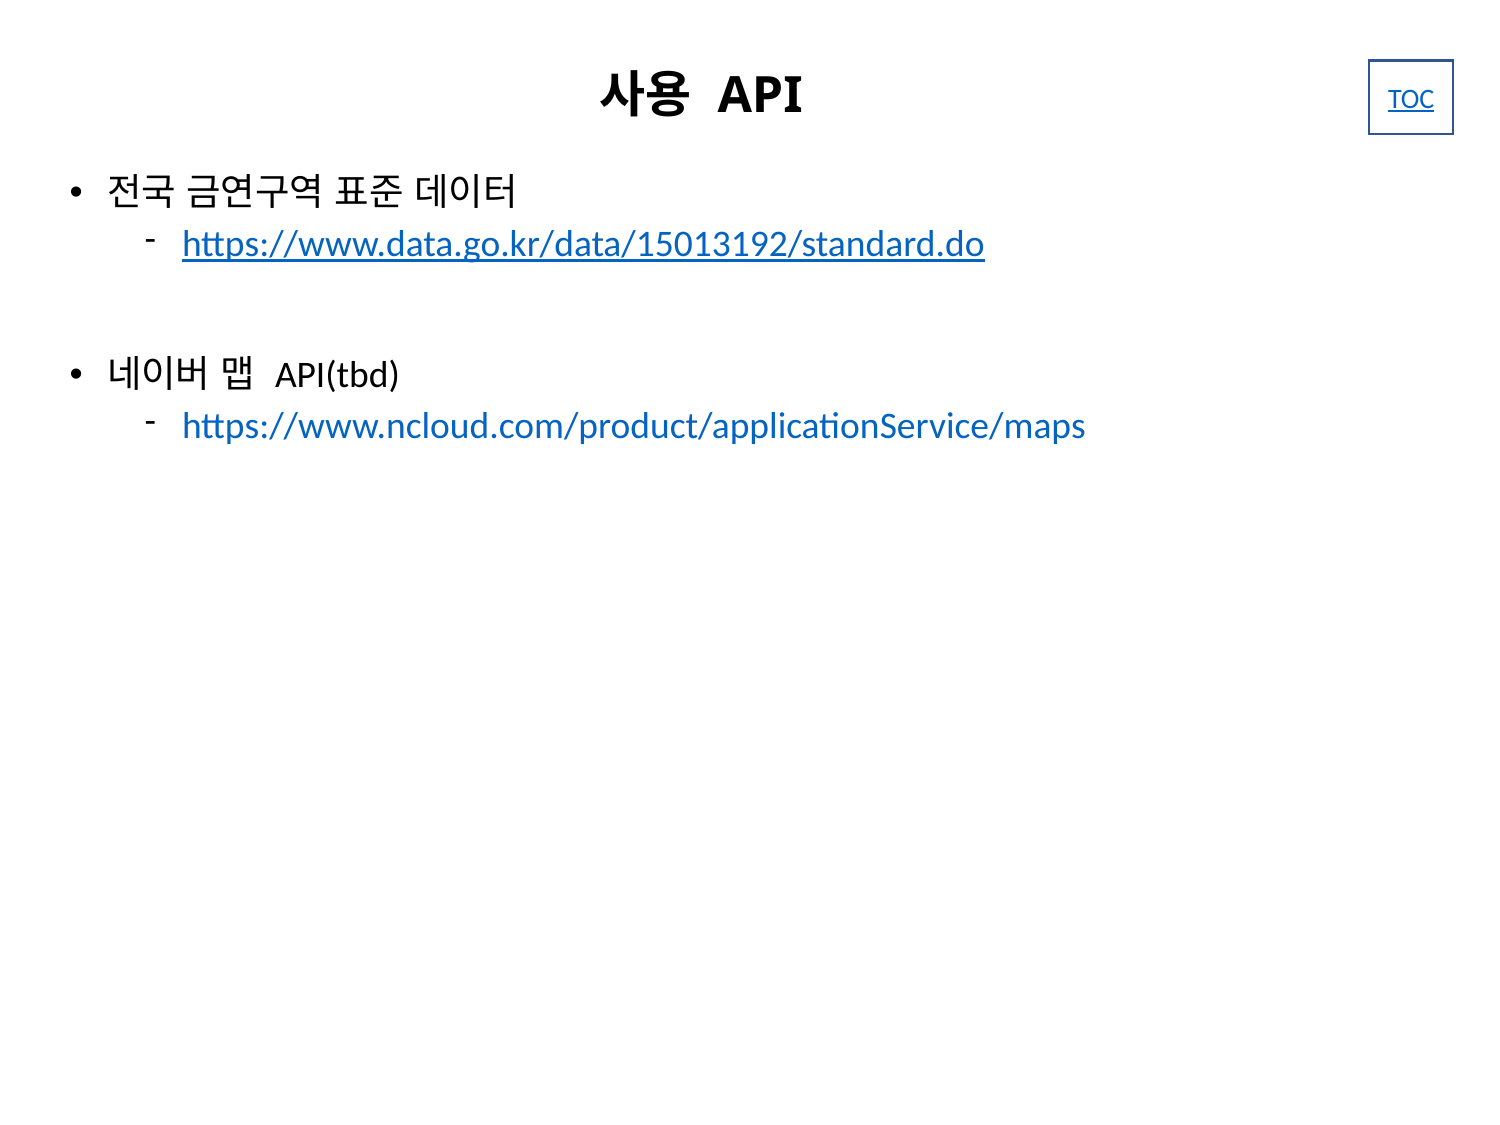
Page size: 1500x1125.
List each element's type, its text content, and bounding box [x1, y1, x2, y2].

list 전국 금연구역 표준 데이터 https://www.data.go.kr/data/15013192/standard.do 네이버 맵 API(tbd) https://www.ncloud.com/product/applicationService/maps [54, 166, 1452, 1014]
title 사용 API [54, 59, 1348, 133]
